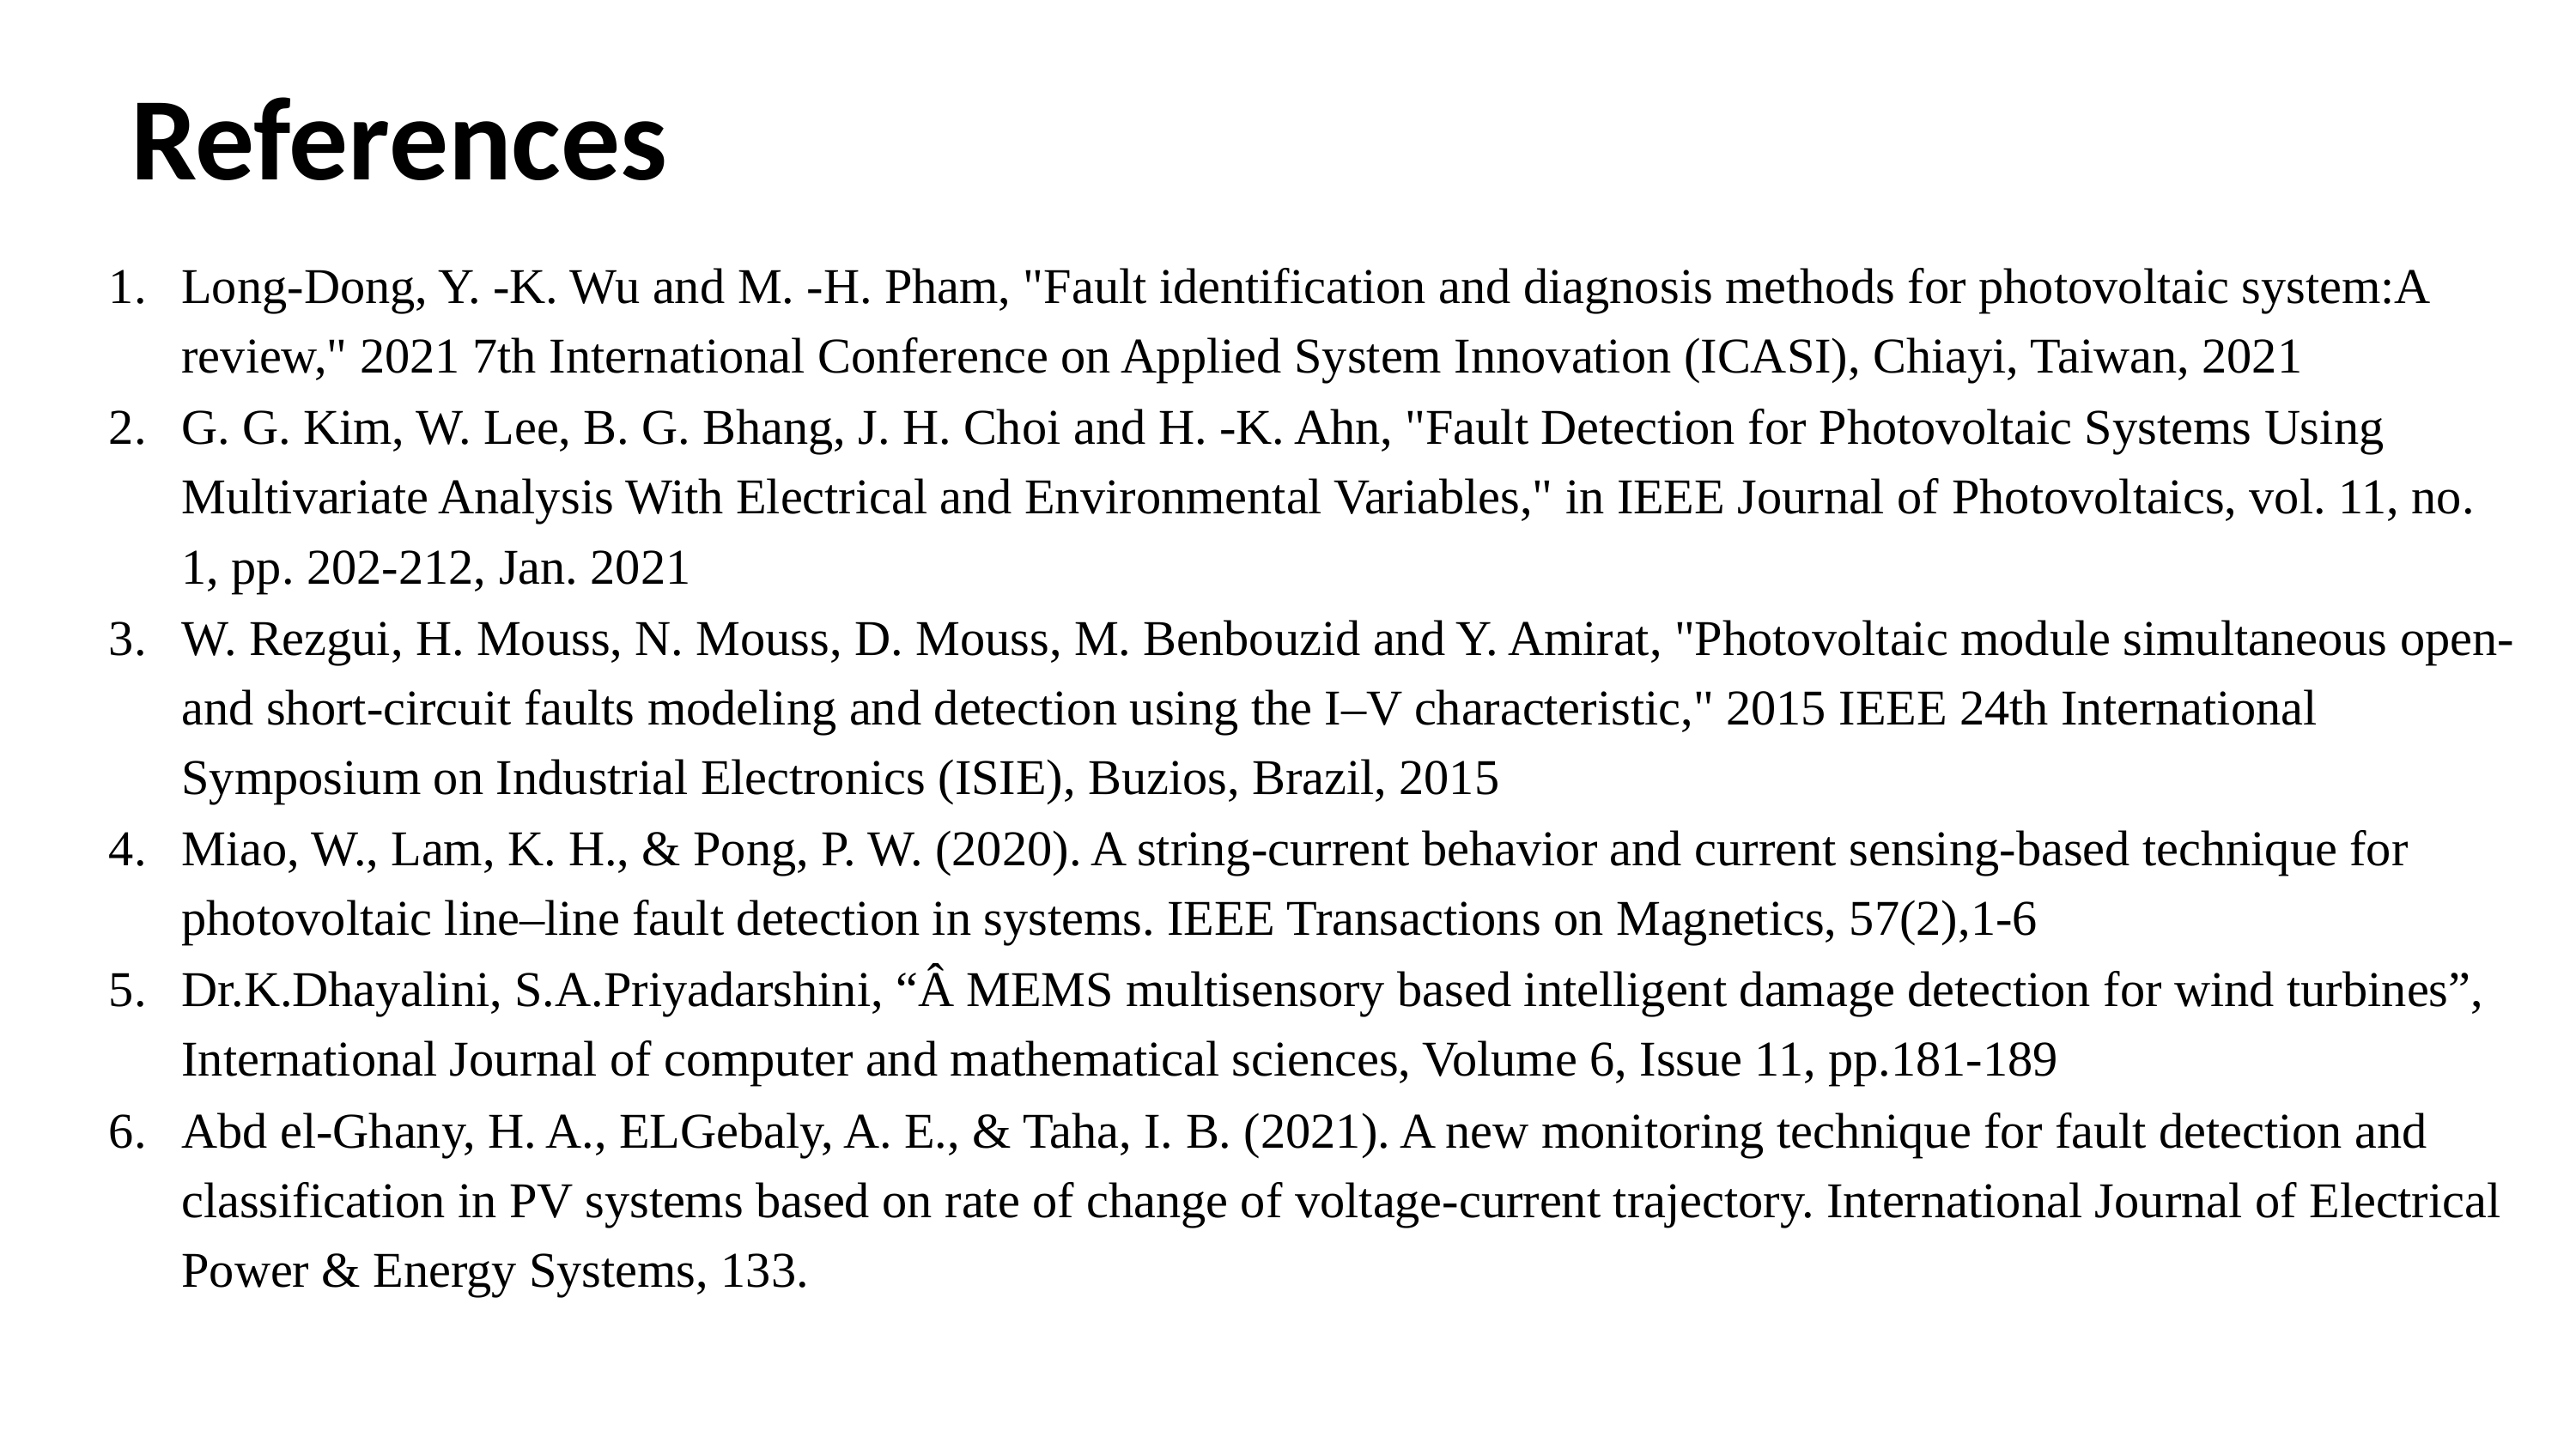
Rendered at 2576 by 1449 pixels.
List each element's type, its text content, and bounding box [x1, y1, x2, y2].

list Long-Dong, Y. -K. Wu and M. -H. Pham, "Fault identification and diagnosis methods for photovoltaic system:A review," 2021 7th International Conference on Applied System Innovation (ICASI), Chiayi, Taiwan, 2021 G. G. Kim, W. Lee, B. G. Bhang, J. H. Choi and H. -K. Ahn, "Fault Detection for Photovoltaic Systems Using Multivariate Analysis With Electrical and Environmental Variables," in IEEE Journal of Photovoltaics, vol. 11, no. 1, pp. 202-212, Jan. 2021 W. Rezgui, H. Mouss, N. Mouss, D. Mouss, M. Benbouzid and Y. Amirat, "Photovoltaic module simultaneous open-and short-circuit faults modeling and detection using the I–V characteristic," 2015 IEEE 24th International Symposium on Industrial Electronics (ISIE), Buzios, Brazil, 2015 Miao, W., Lam, K. H., & Pong, P. W. (2020). A string-current behavior and current sensing-based technique for photovoltaic line–line fault detection in systems. IEEE Transactions on Magnetics, 57(2),1-6 Dr.K.Dhayalini, S.A.Priyadarshini, “Â MEMS multisensory based intelligent damage detection for wind turbines”, International Journal of computer and mathematical sciences, Volume 6, Issue 11, pp.181-189 Abd el-Ghany, H. A., ELGebaly, A. E., & Taha, I. B. (2021). A new monitoring technique for fault detection and classification in PV systems based on rate of change of voltage-current trajectory. International Journal of Electrical Power & Energy Systems, 133. [101, 241, 2527, 1404]
title References [129, 9, 701, 241]
